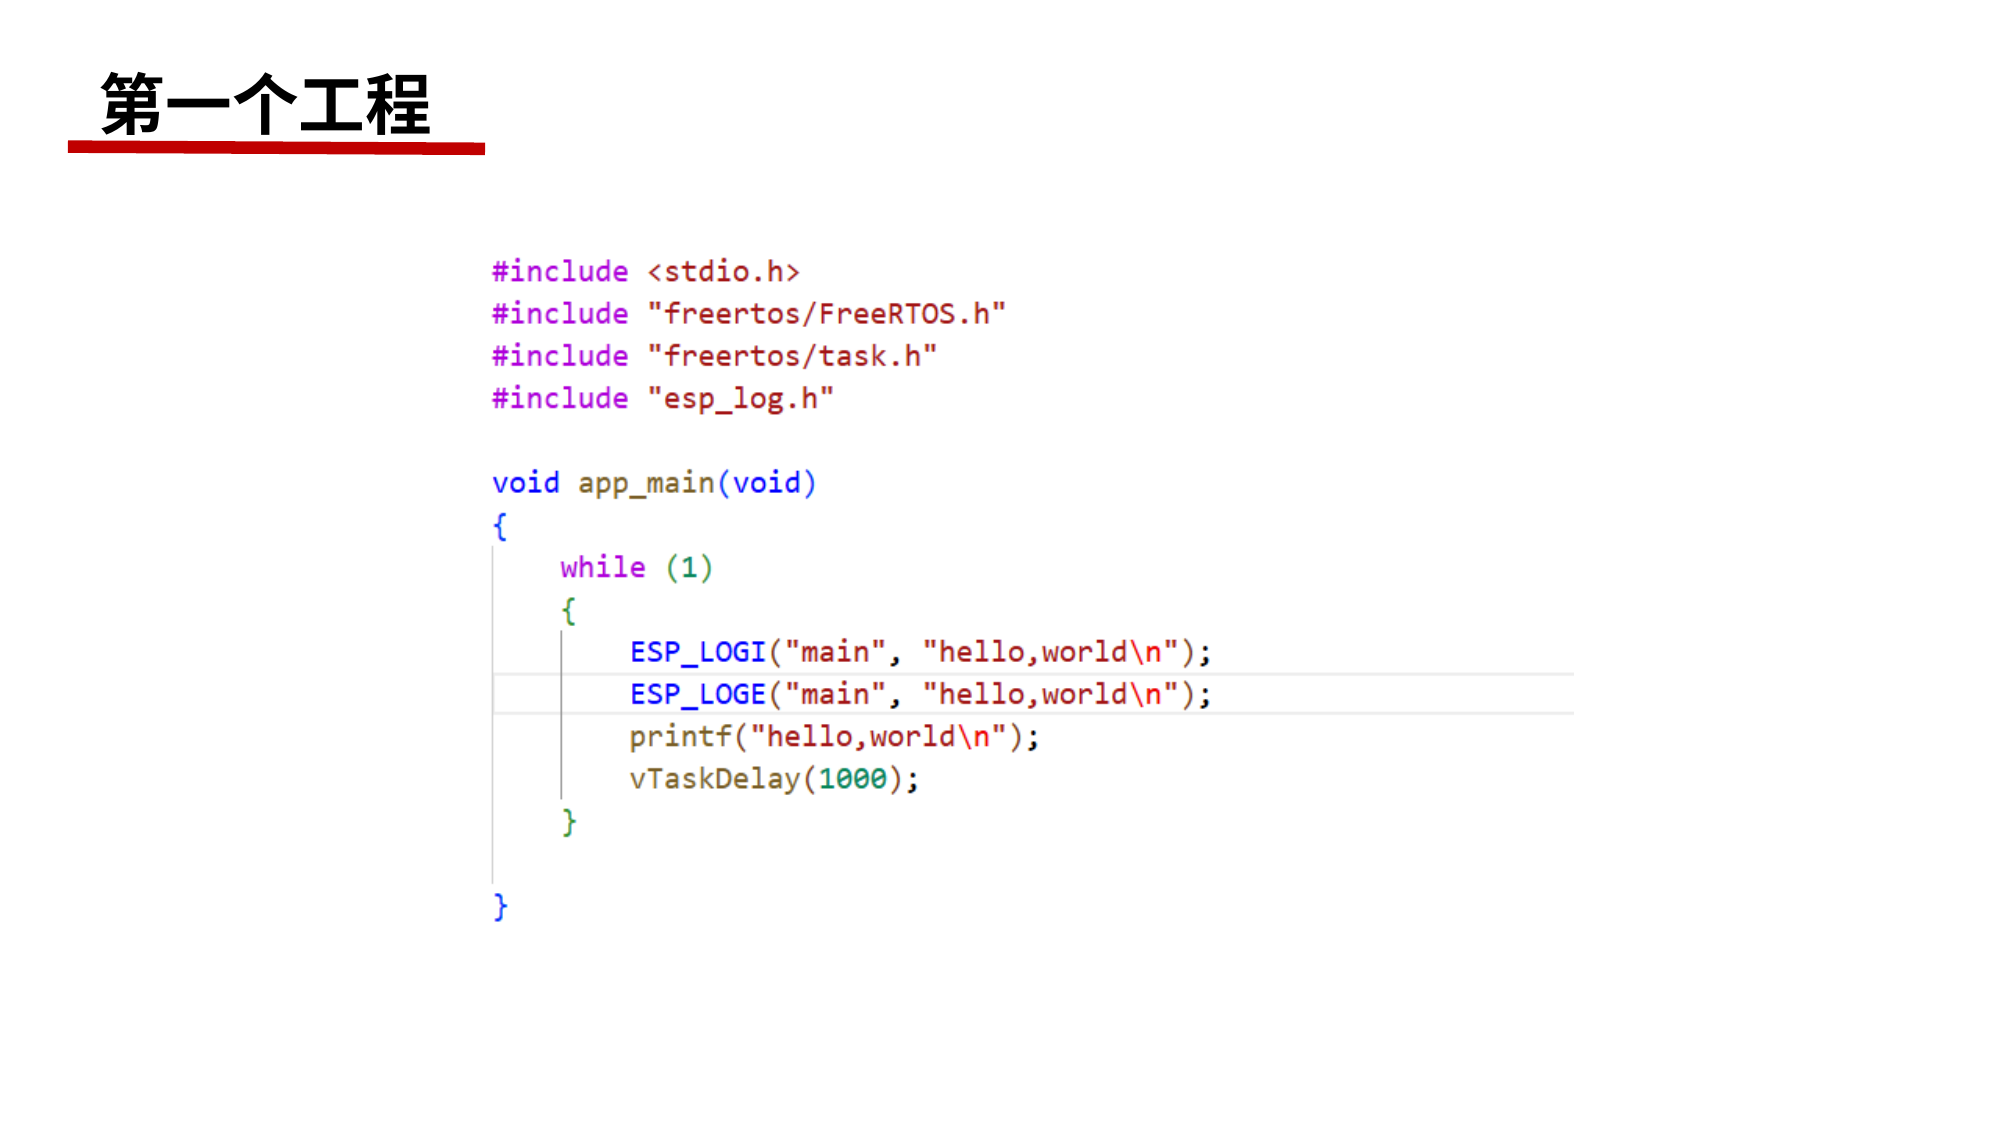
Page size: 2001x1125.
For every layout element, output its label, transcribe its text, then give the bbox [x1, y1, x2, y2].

text_box 第一个工程 [43, 55, 488, 151]
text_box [67, 146, 486, 150]
picture [456, 255, 1574, 939]
